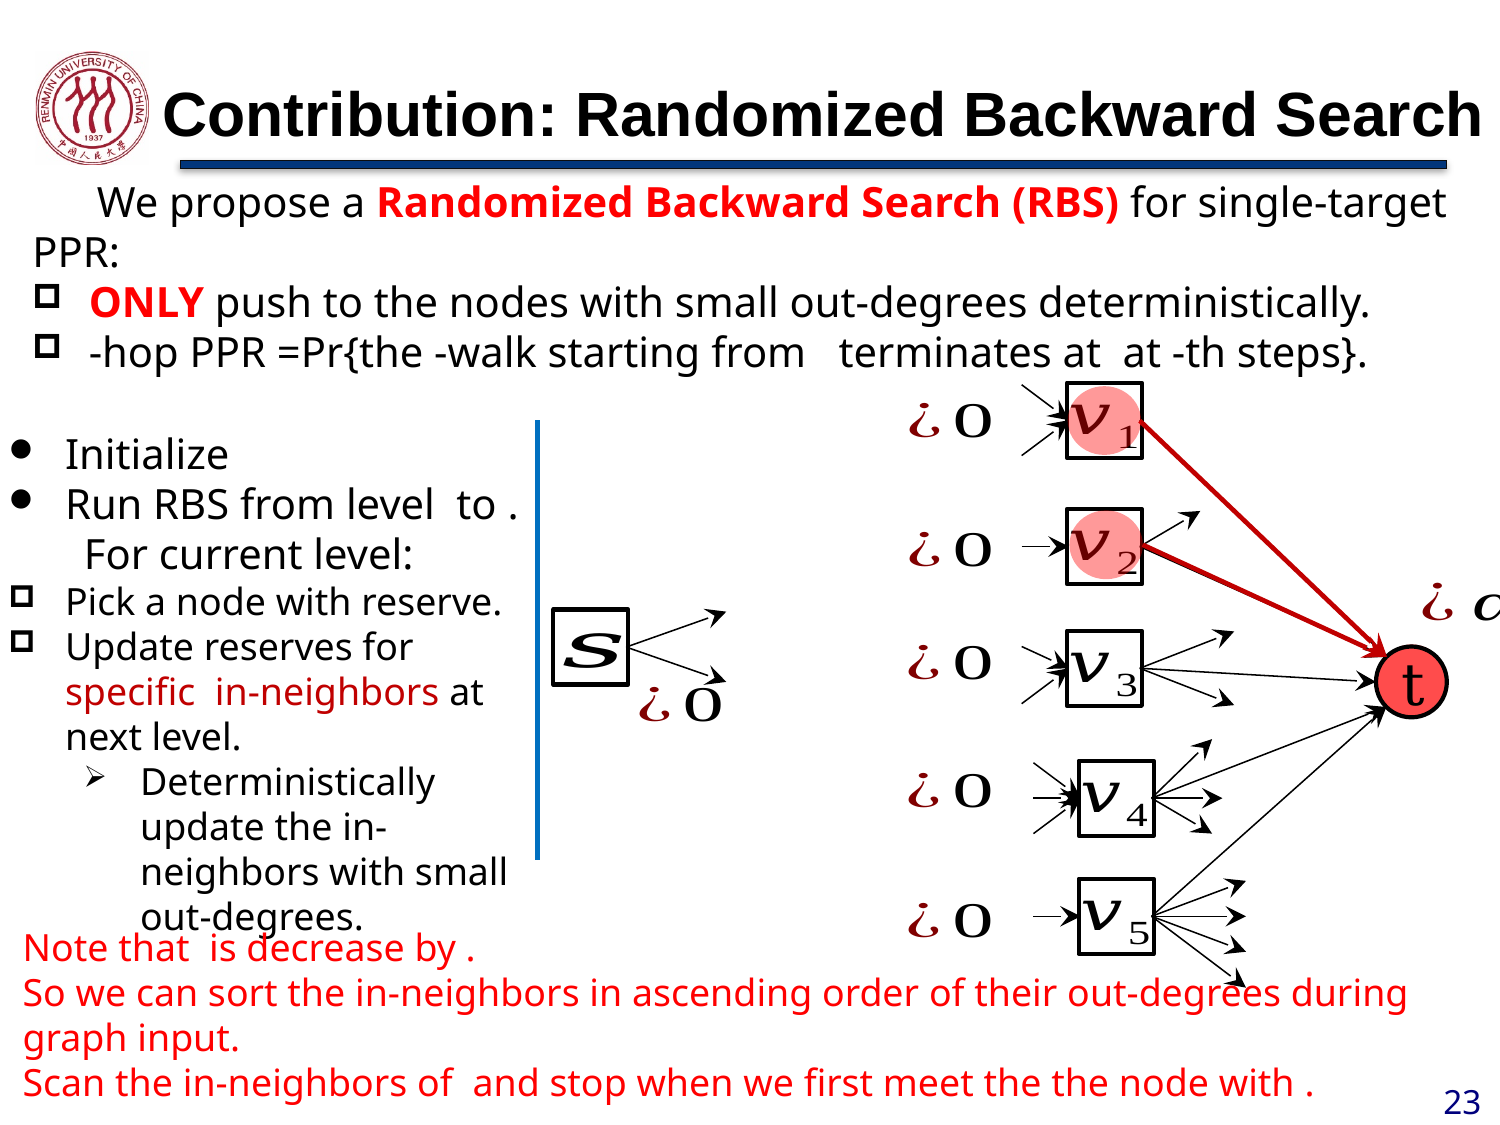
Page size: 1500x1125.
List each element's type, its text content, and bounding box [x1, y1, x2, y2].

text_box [1151, 916, 1247, 988]
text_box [1239, 667, 1377, 683]
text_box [625, 611, 727, 646]
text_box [1151, 706, 1387, 917]
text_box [1021, 384, 1070, 421]
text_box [625, 646, 727, 683]
picture [35, 51, 147, 165]
title Contribution: Randomized Backward Search [147, 18, 1500, 205]
text_box [1074, 386, 1141, 455]
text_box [1142, 544, 1387, 658]
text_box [1139, 420, 1388, 546]
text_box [1033, 762, 1081, 796]
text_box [1021, 427, 1070, 456]
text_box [1151, 880, 1247, 914]
text_box t [1374, 644, 1449, 720]
text_box [1069, 510, 1133, 580]
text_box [1139, 667, 1235, 706]
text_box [1021, 646, 1070, 667]
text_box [1033, 797, 1081, 834]
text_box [1021, 667, 1070, 704]
